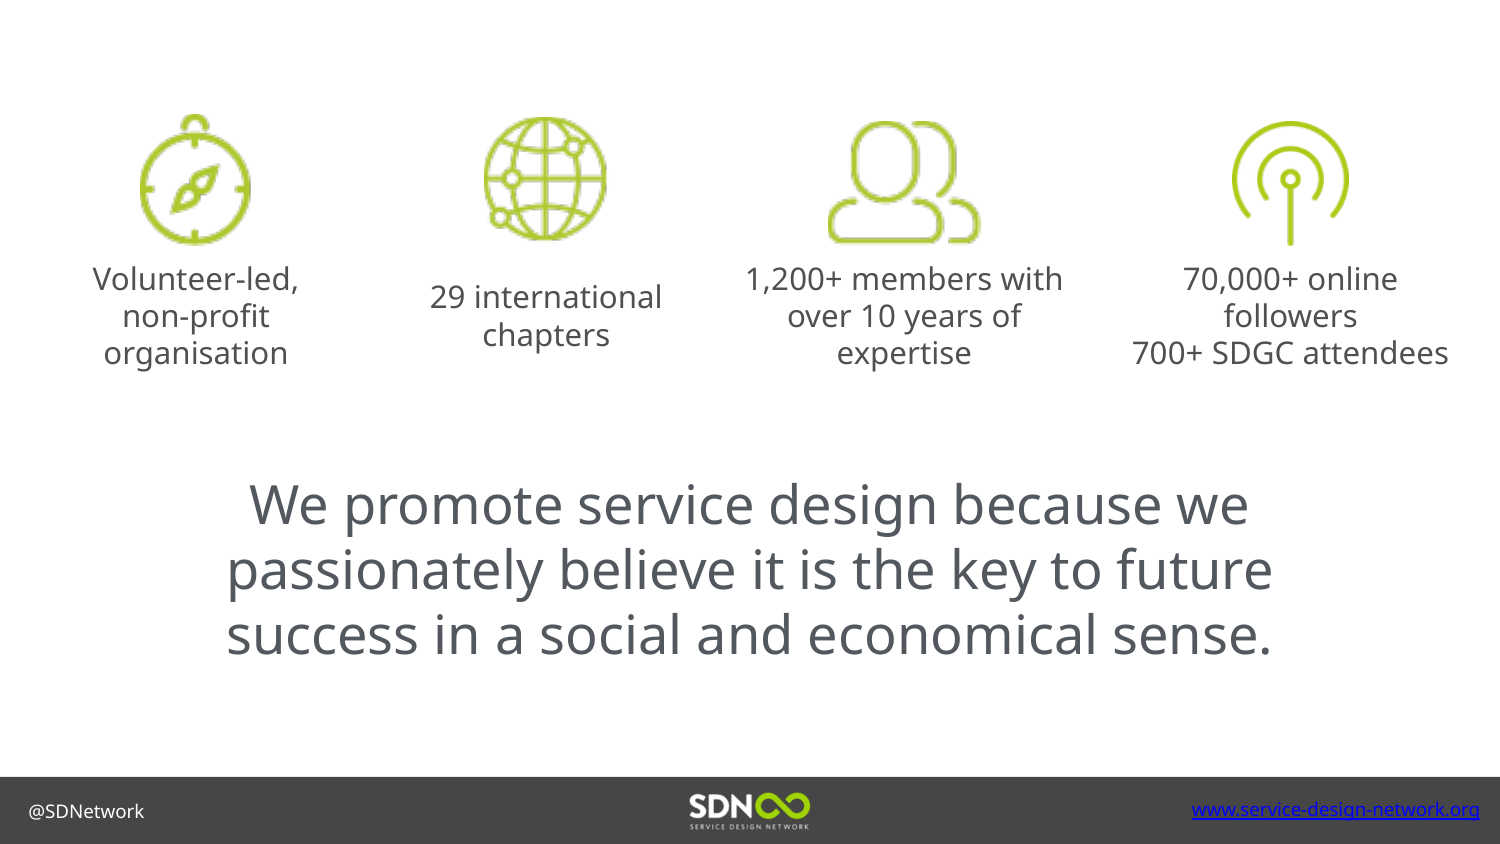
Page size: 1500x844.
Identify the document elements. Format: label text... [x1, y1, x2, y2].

text_box 1,200+ members with over 10 years of expertise [727, 253, 1082, 377]
picture [483, 117, 610, 243]
picture [679, 782, 821, 840]
text_box 70,000+ online followers 700+ SDGC attendees [1113, 253, 1468, 377]
text_box We promote service design because we passionately believe it is the key to future success in a social and economical sense. [186, 407, 1314, 671]
text_box Volunteer-led, non-profit organisation [32, 253, 360, 377]
text_box @SDNetwork [8, 788, 384, 834]
text_box 29 international chapters [382, 272, 710, 358]
text_box www.service-design-network.org [1147, 785, 1500, 837]
picture [1232, 120, 1350, 247]
picture [139, 114, 253, 246]
text_box [0, 776, 1500, 844]
picture [827, 120, 981, 247]
